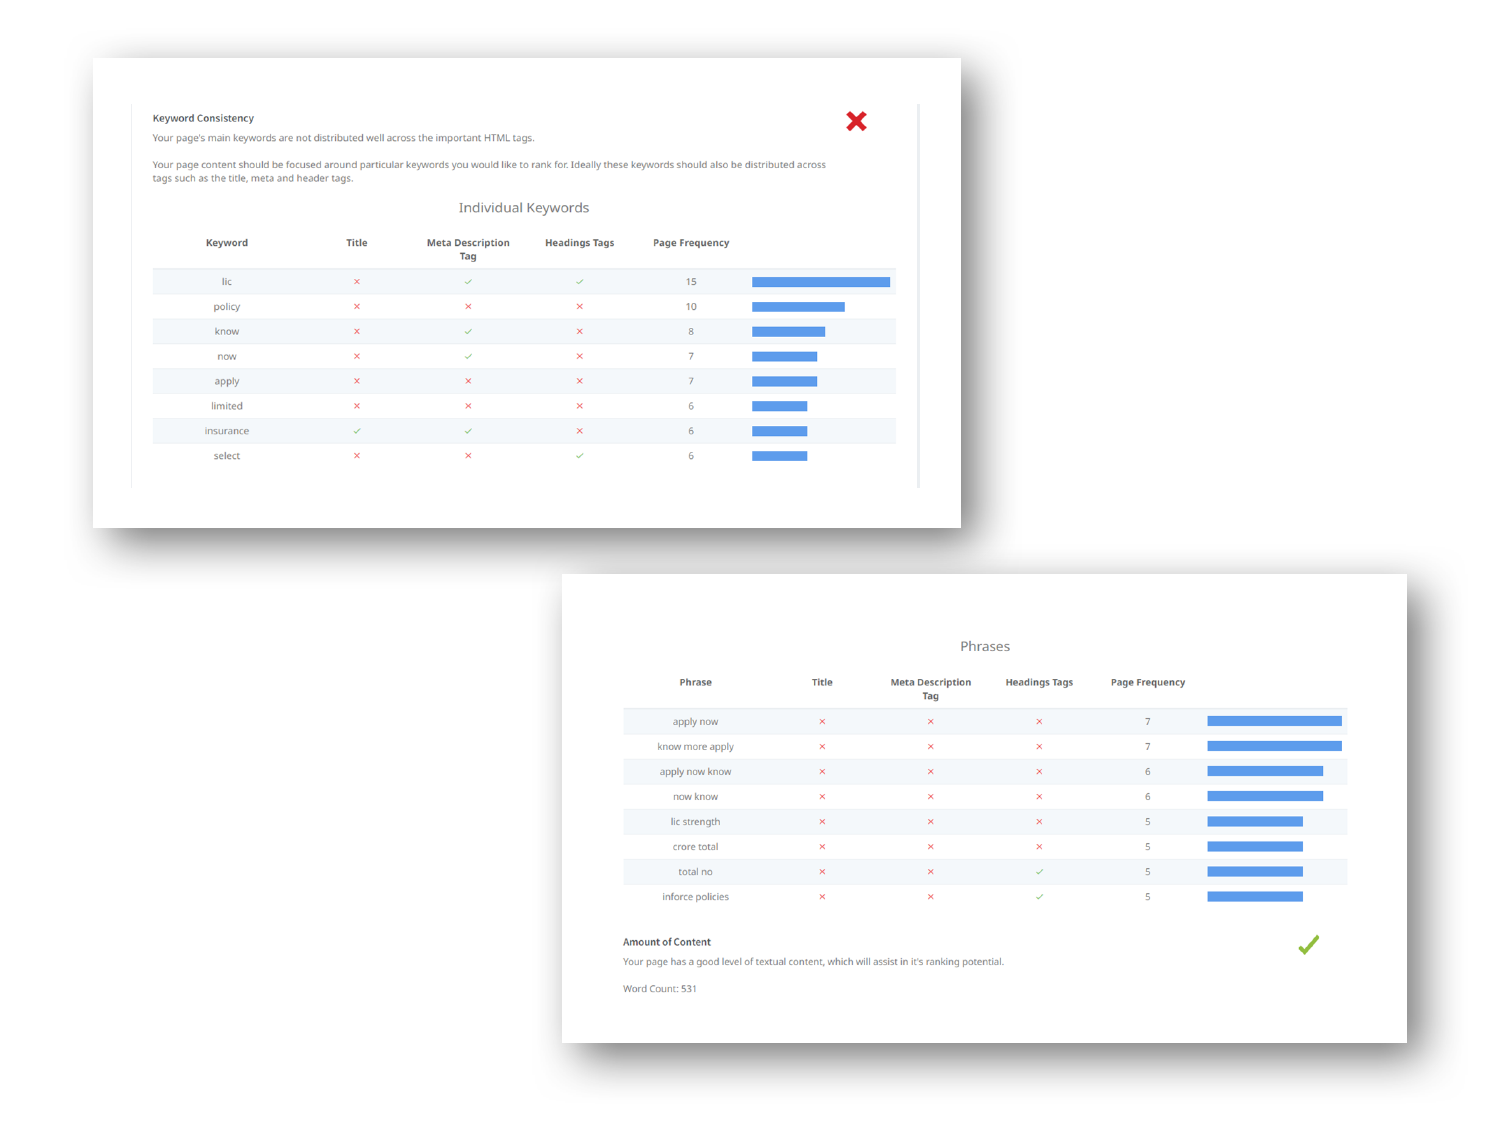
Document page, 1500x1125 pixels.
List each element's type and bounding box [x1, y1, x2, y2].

picture [562, 573, 1407, 1044]
picture [93, 58, 962, 528]
